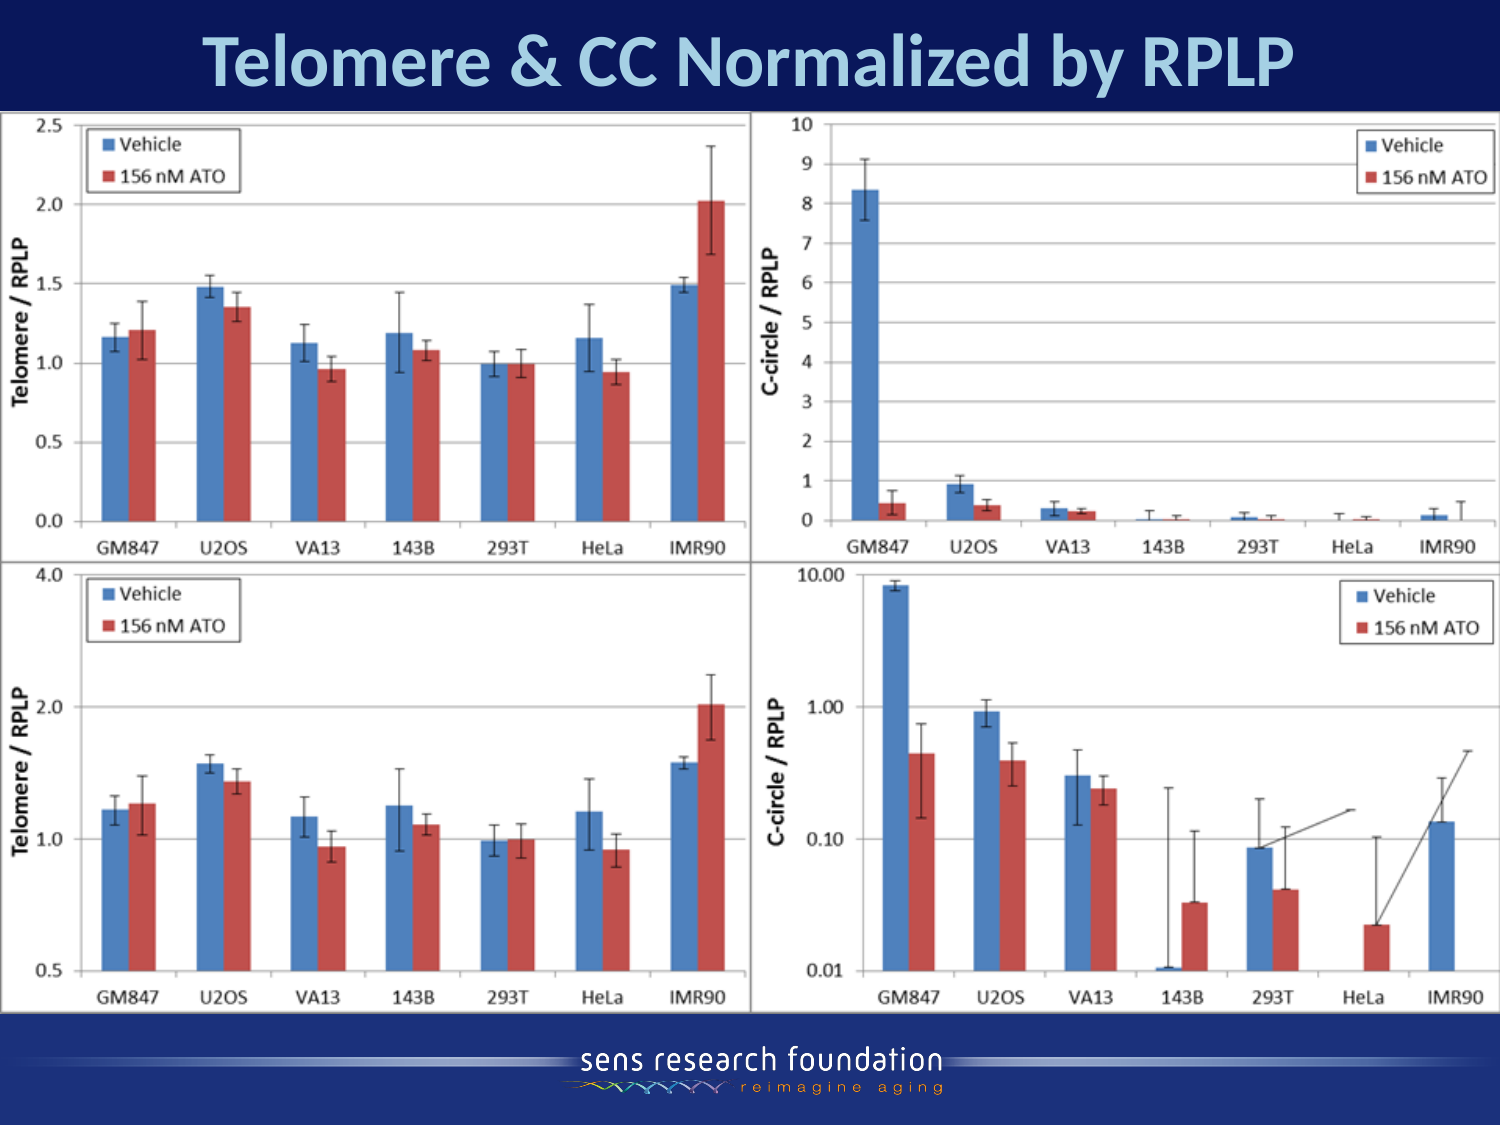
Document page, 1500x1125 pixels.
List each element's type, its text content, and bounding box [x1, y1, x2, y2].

picture [0, 111, 1500, 1123]
title Telomere & CC Normalized by RPLP [0, 0, 1500, 110]
